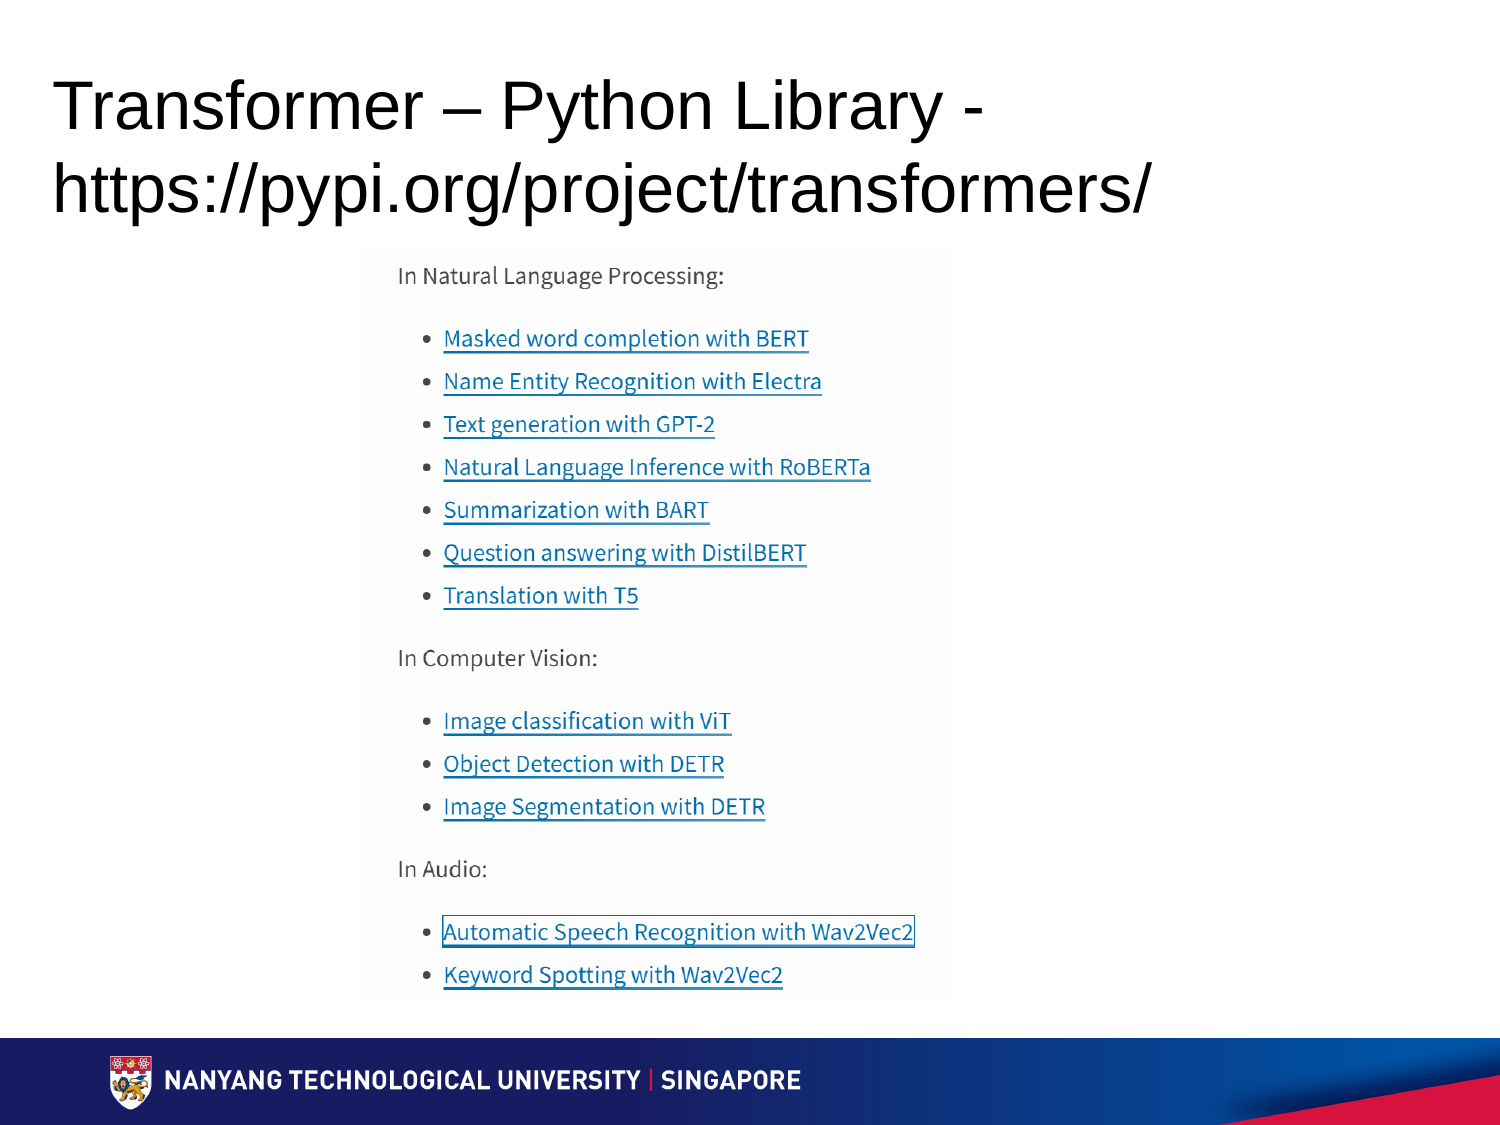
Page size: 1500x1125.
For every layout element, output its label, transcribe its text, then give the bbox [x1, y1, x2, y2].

picture [0, 1038, 1500, 1125]
title Transformer – Python Library - https://pypi.org/project/transformers/ [37, 50, 1388, 238]
picture [362, 249, 954, 1001]
